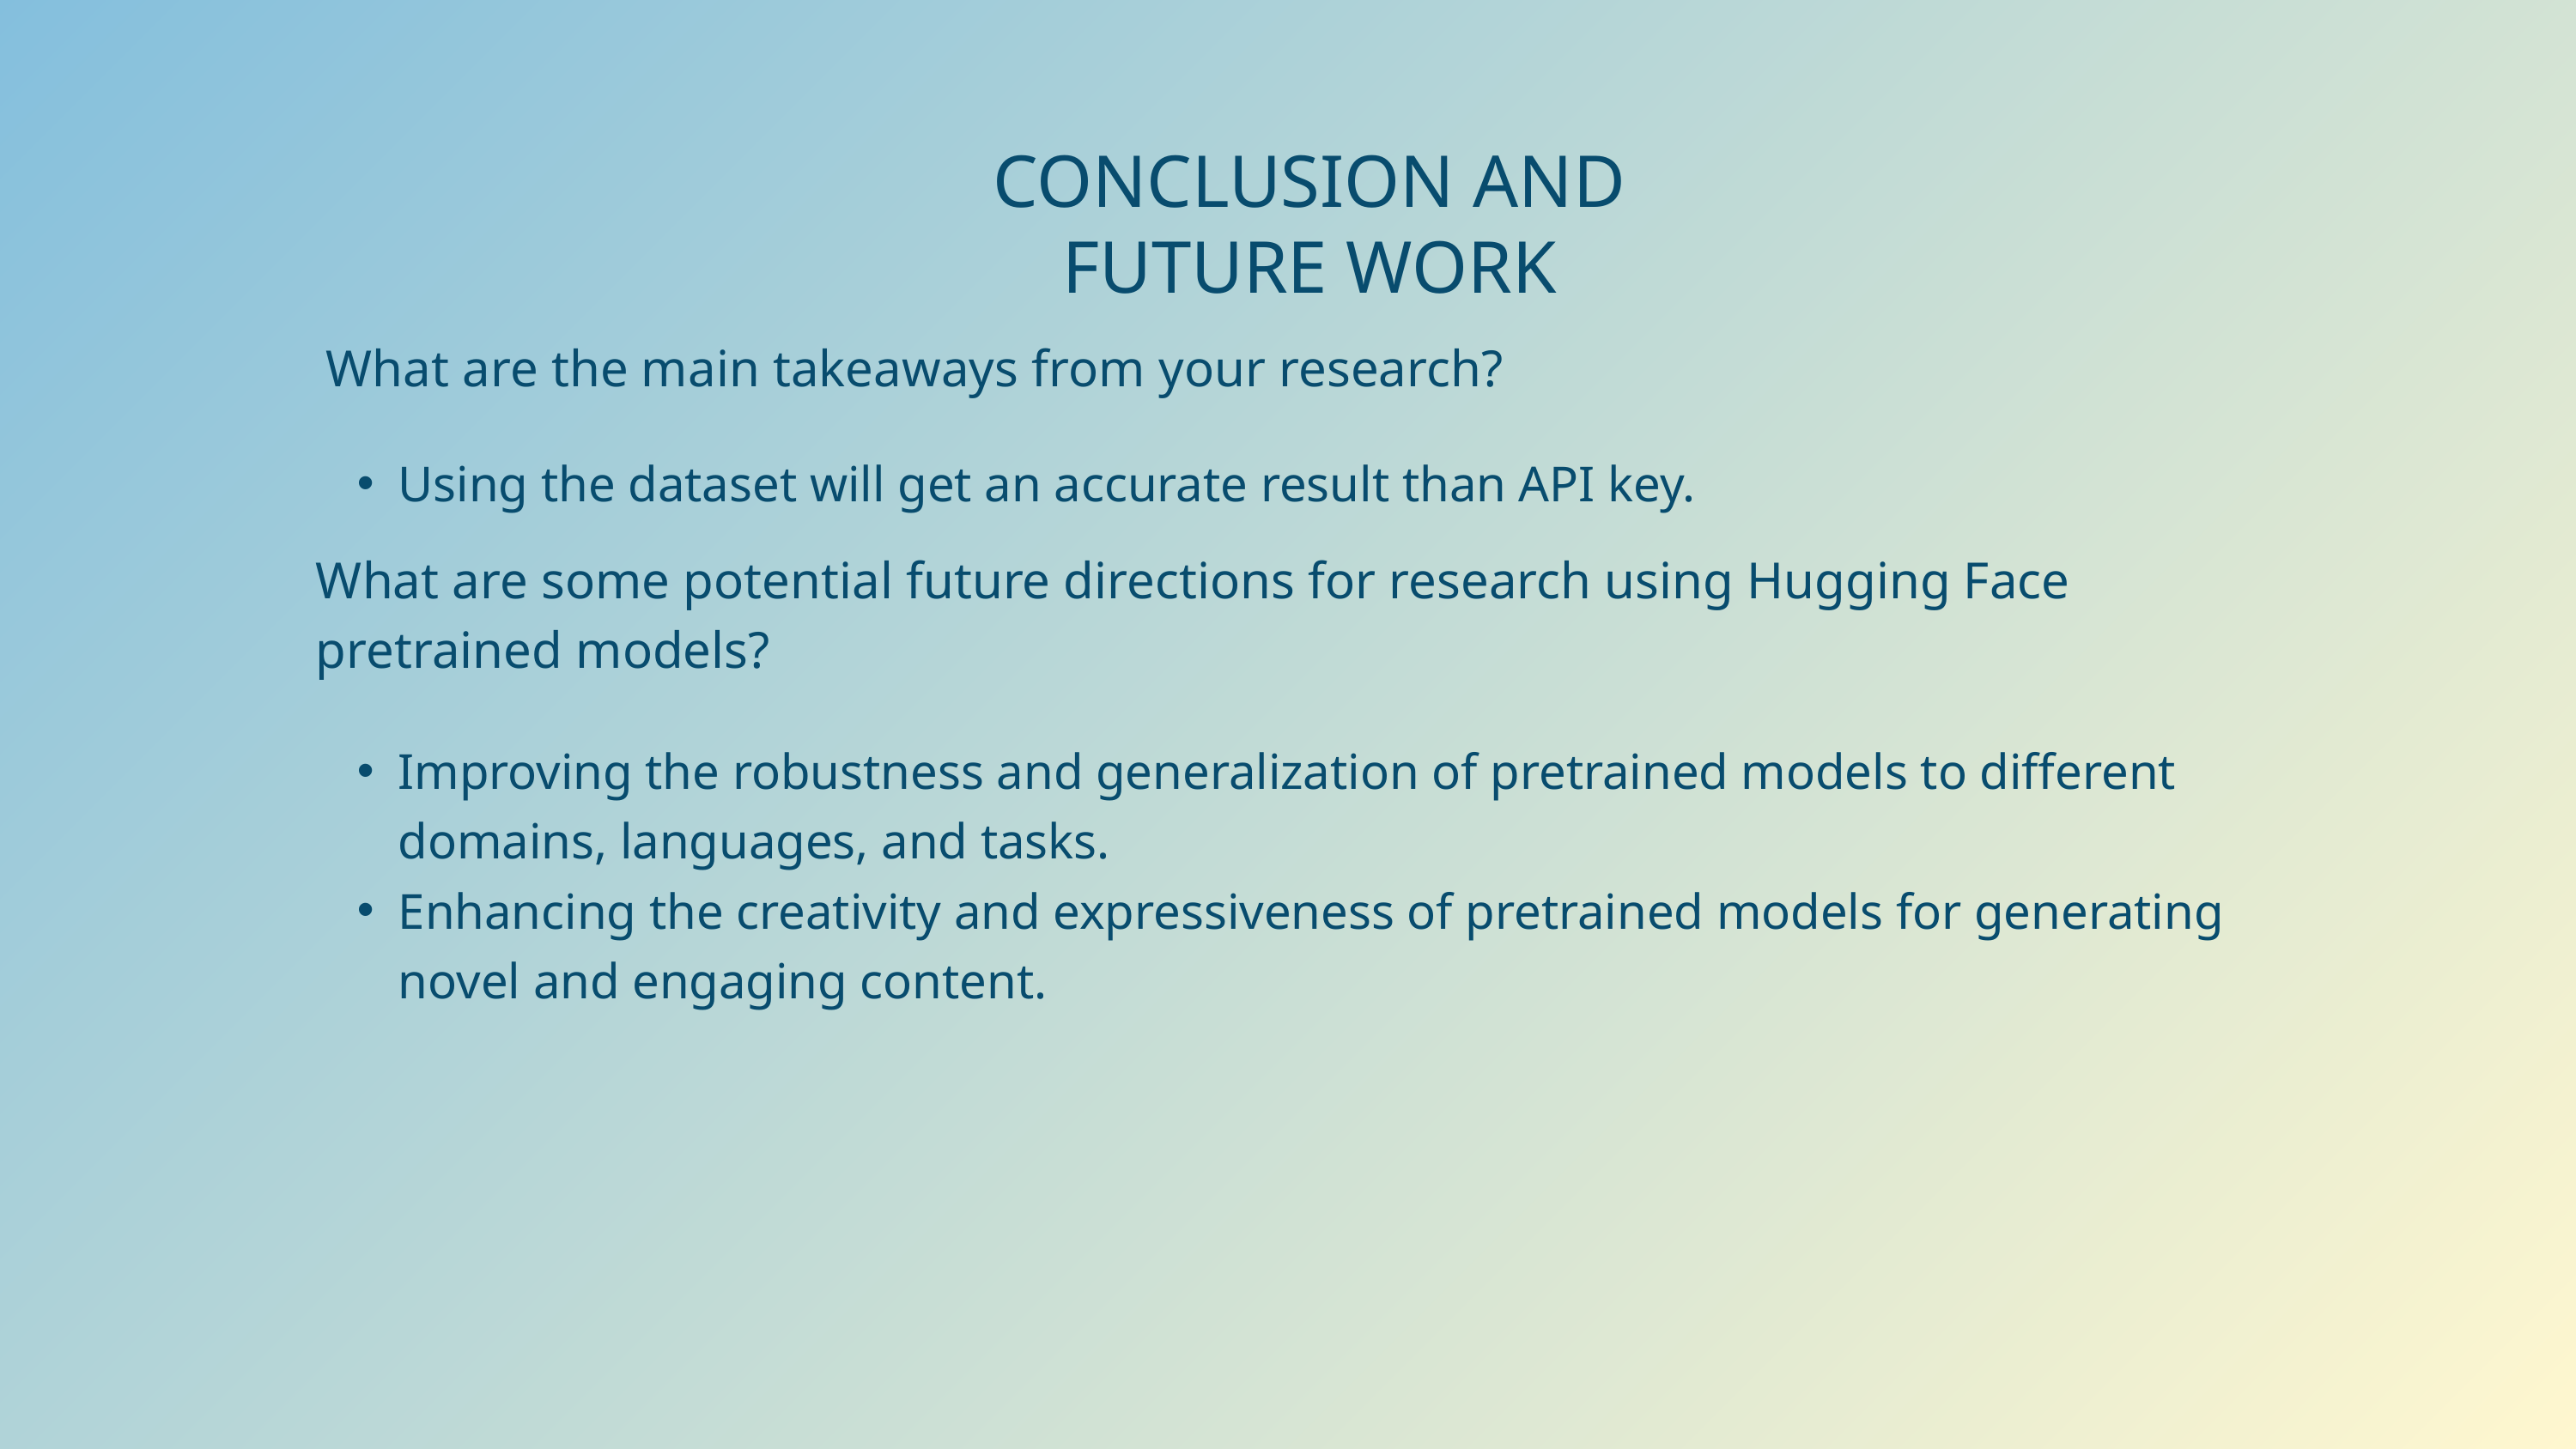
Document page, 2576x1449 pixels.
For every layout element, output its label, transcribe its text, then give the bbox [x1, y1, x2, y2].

text_box What are the main takeaways from your research? [325, 327, 2164, 397]
text_box CONCLUSION AND FUTURE WORK [885, 135, 1734, 307]
text_box Using the dataset will get an accurate result than API key. [315, 441, 2260, 512]
text_box Improving the robustness and generalization of pretrained models to different domains, languages, and tasks. Enhancing the creativity and expressiveness of pretrained models for generating novel and engaging content. [315, 729, 2260, 1009]
text_box What are some potential future directions for research using Hugging Face pretrained models? [315, 539, 2154, 679]
